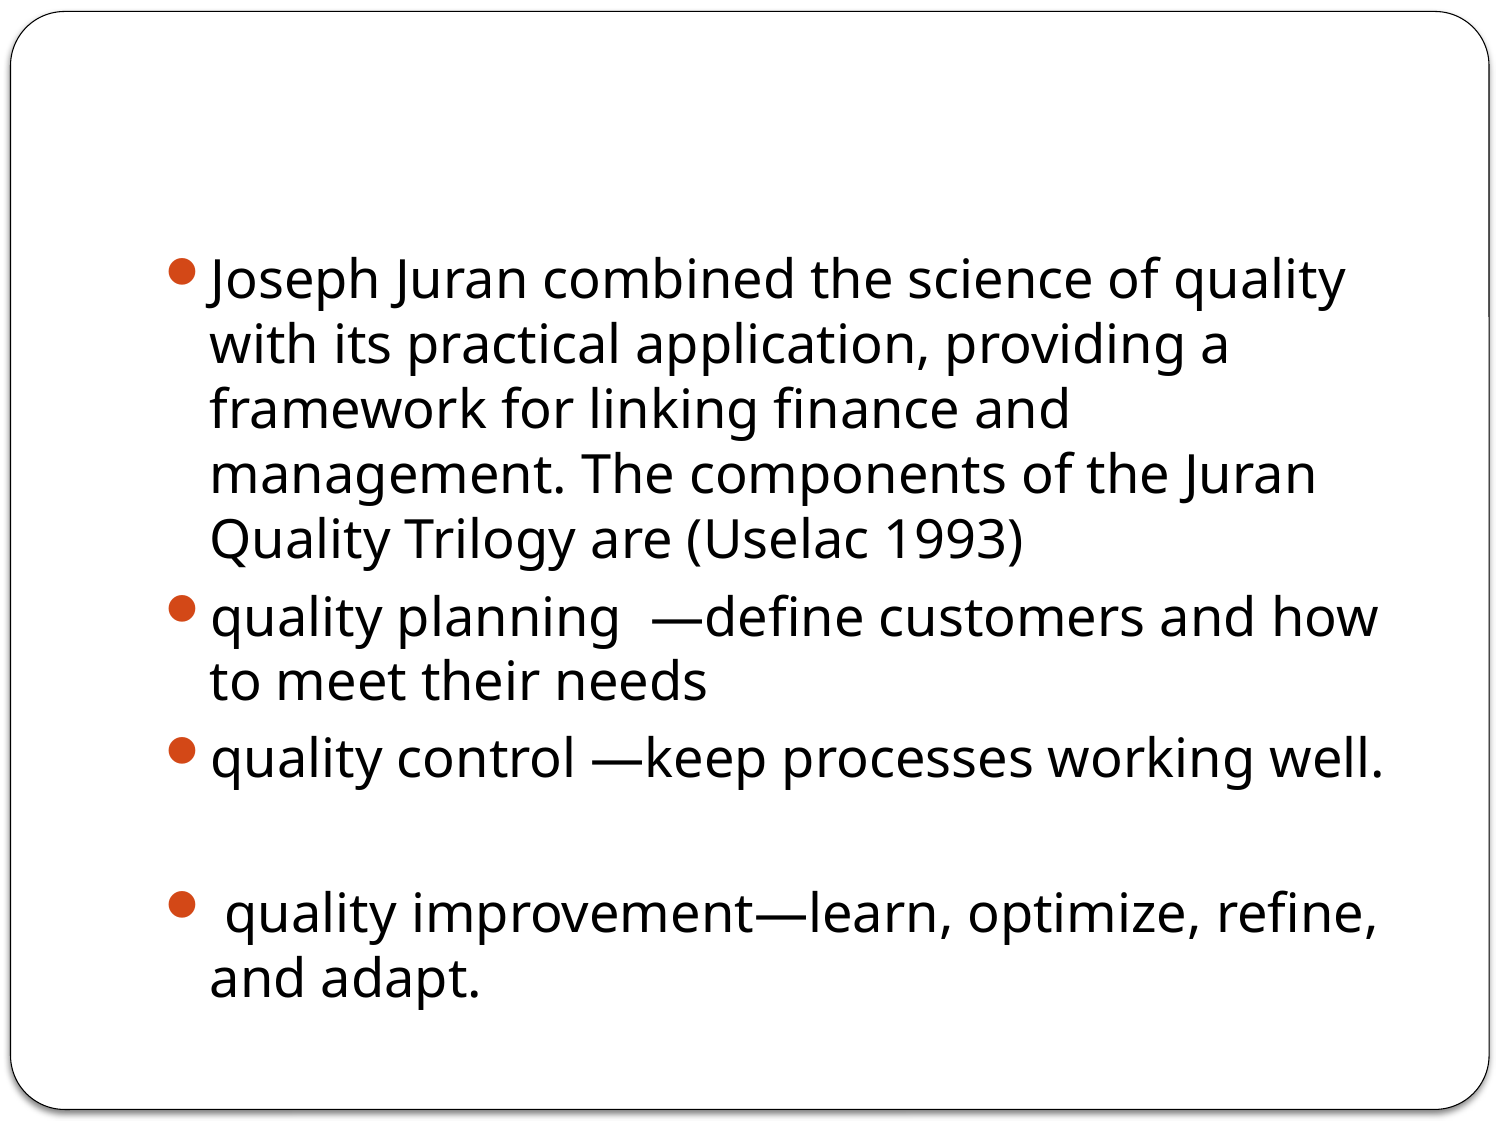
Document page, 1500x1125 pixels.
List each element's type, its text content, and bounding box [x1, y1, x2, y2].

list Joseph Juran combined the science of quality with its practical application, providing a framework for linking finance and management. The components of the Juran Quality Trilogy are (Uselac 1993) quality planning —define customers and how to meet their needs quality control —keep processes working well. quality improvement—learn, optimize, refine, and adapt. [150, 237, 1425, 988]
